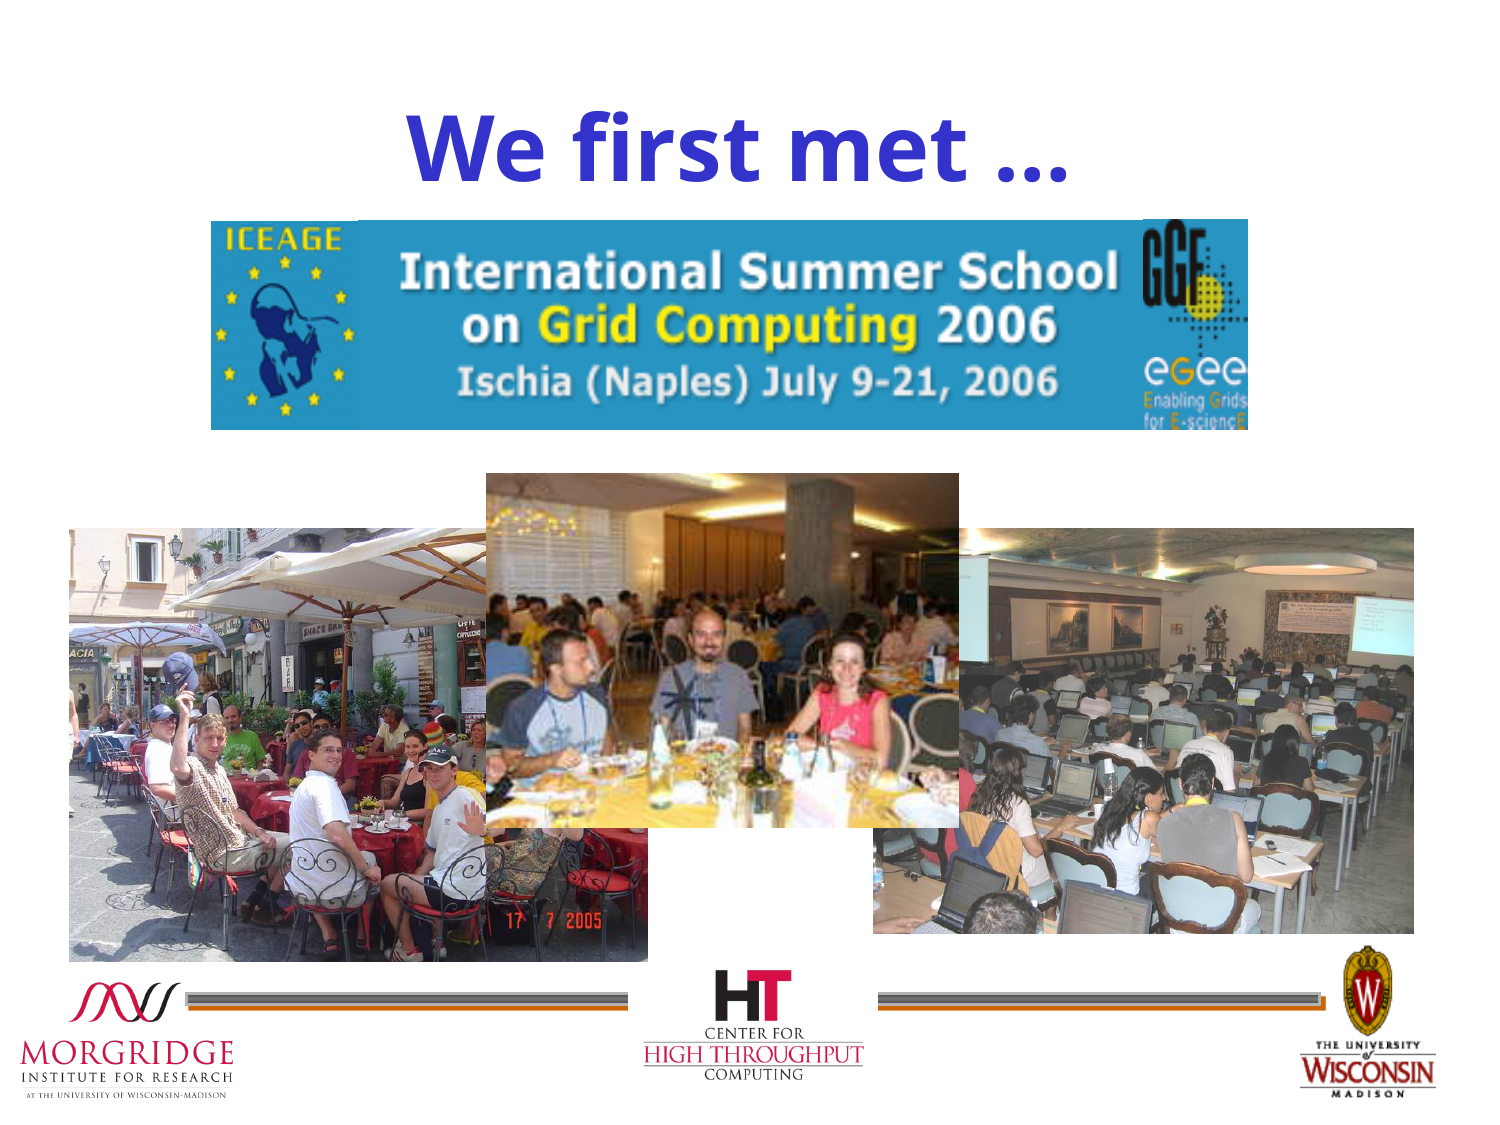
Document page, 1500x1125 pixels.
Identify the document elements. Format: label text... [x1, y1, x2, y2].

picture [69, 472, 1414, 1095]
picture [20, 982, 233, 1100]
picture [1300, 944, 1436, 1101]
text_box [210, 219, 1248, 430]
title We first met … [113, 69, 1389, 220]
